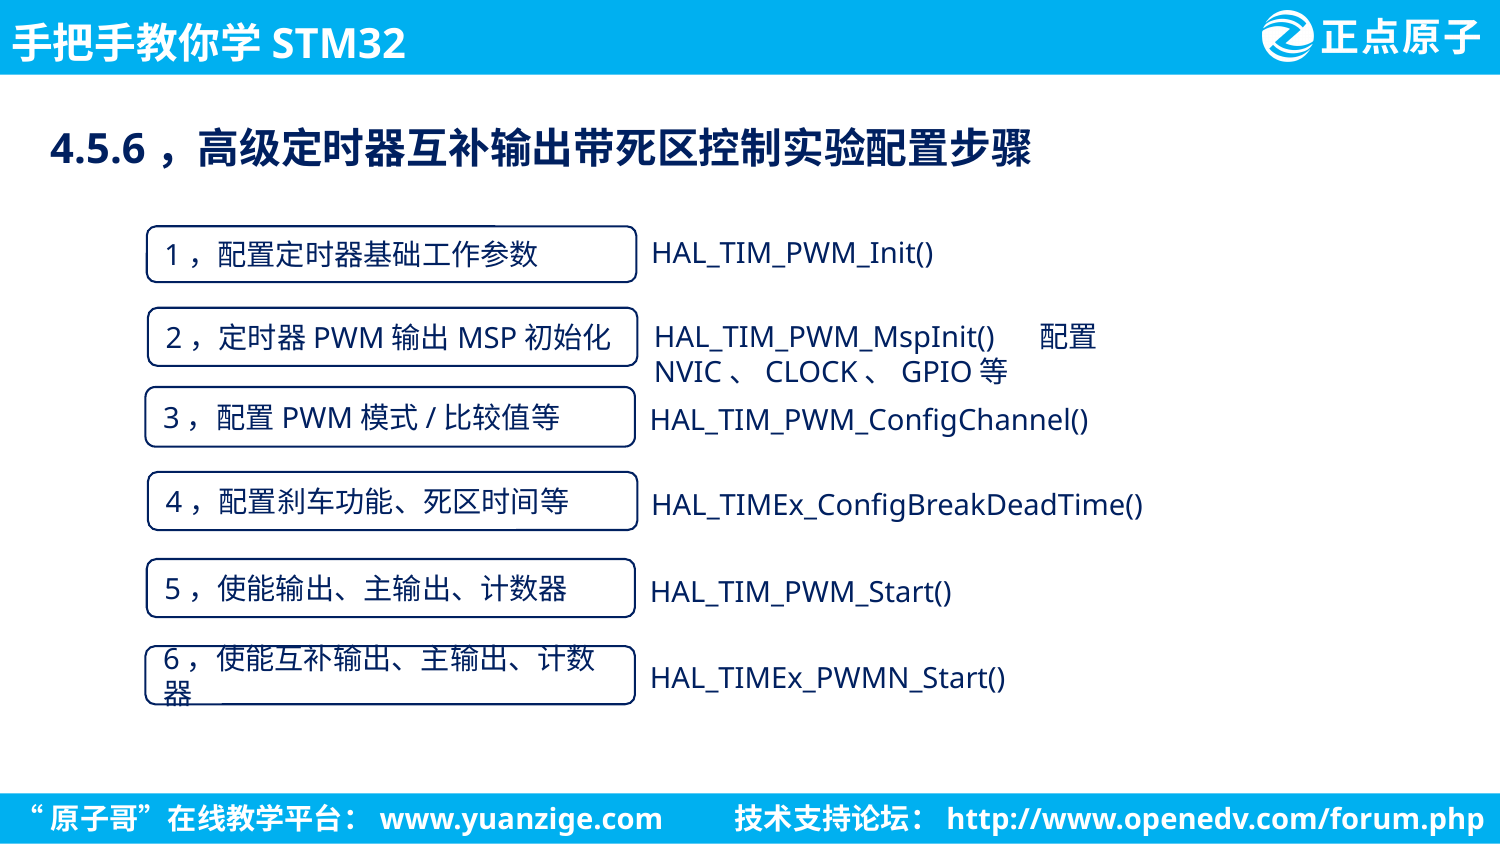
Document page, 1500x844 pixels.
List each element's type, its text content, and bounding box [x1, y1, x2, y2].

text_box 6，使能互补输出、主输出、计数器 [144, 645, 636, 706]
text_box 4，配置刹车功能、死区时间等 [146, 470, 639, 532]
text_box 3，配置PWM模式/比较值等 [144, 385, 636, 448]
text_box HAL_TIMEx_ConfigBreakDeadTime() [636, 478, 1394, 529]
text_box 技术支持论坛：http://www.openedv.com/forum.php [544, 793, 1500, 843]
text_box HAL_TIM_PWM_Init() [636, 226, 1075, 277]
text_box 手把手教你学STM32 [0, 0, 967, 75]
text_box HAL_TIM_PWM_Start() [634, 565, 1349, 616]
picture [1267, 11, 1313, 45]
text_box 1，配置定时器基础工作参数 [145, 225, 637, 284]
text_box HAL_TIMEx_PWMN_Start() [634, 651, 1112, 702]
picture [1367, 18, 1396, 42]
picture [1445, 21, 1479, 54]
picture [1322, 21, 1357, 52]
picture [1364, 45, 1370, 53]
picture [1431, 44, 1438, 52]
text_box “原子哥”在线教学平台：www.yuanzige.com [0, 793, 544, 843]
text_box HAL_TIM_PWM_ConfigChannel() [634, 393, 1145, 444]
text_box [0, 0, 1500, 76]
picture [1412, 44, 1418, 52]
picture [1263, 27, 1307, 61]
picture [1391, 45, 1397, 53]
text_box 4.5.6，高级定时器互补输出带死区控制实验配置步骤 [42, 93, 1112, 176]
text_box HAL_TIM_PWM_MspInit() 配置NVIC、CLOCK、GPIO等 [639, 310, 1426, 396]
text_box 5，使能输出、主输出、计数器 [145, 557, 635, 619]
picture [1404, 20, 1438, 54]
text_box 2，定时器PWM输出MSP初始化 [146, 306, 639, 367]
